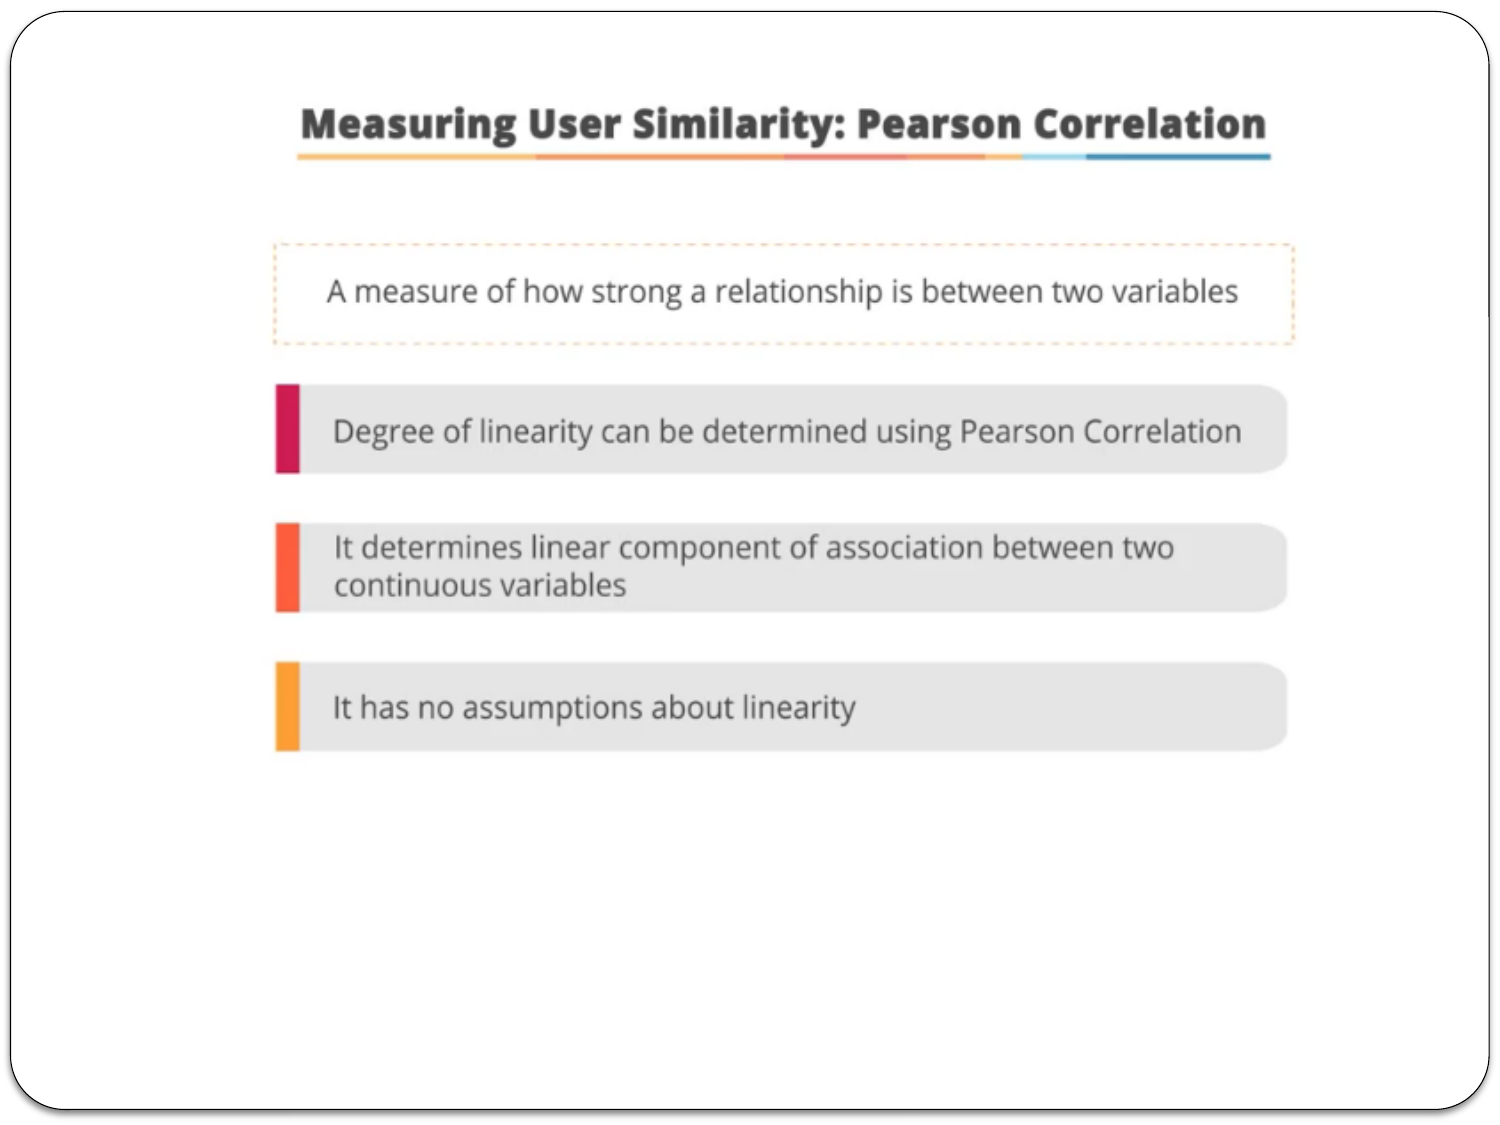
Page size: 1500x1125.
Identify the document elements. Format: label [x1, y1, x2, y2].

picture [174, 62, 1426, 951]
